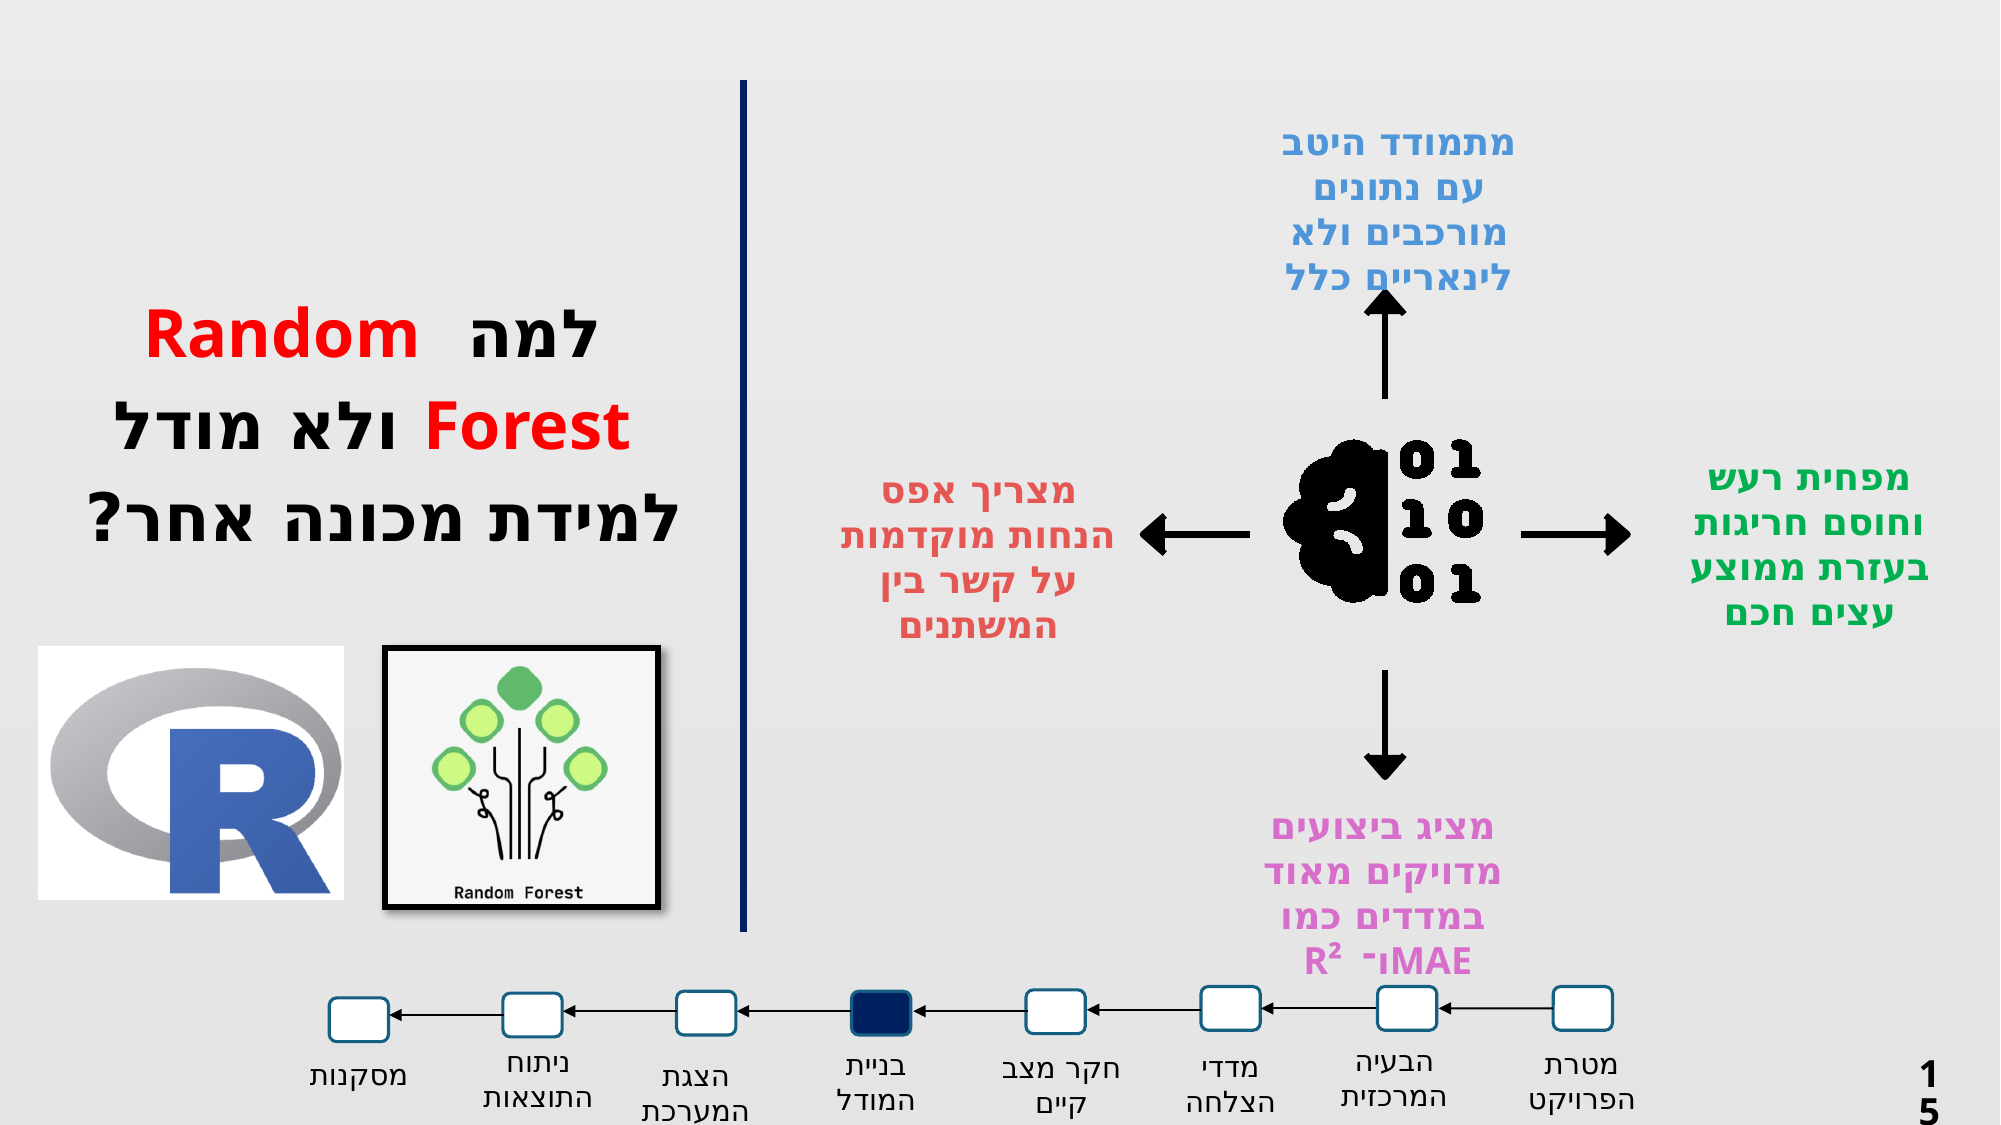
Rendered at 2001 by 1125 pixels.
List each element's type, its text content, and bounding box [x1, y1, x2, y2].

text_box מציג ביצועים מדויקים מאוד במדדים כמו R² ו־MAE [1198, 795, 1568, 990]
text_box [1143, 515, 1250, 554]
text_box [327, 996, 391, 1041]
picture [37, 646, 345, 900]
text_box [849, 989, 913, 1031]
text_box הצגת המערכת [601, 1042, 791, 1125]
text_box [674, 989, 738, 1037]
text_box [1366, 306, 1405, 400]
text_box [1451, 564, 1481, 603]
text_box מתמודד היטב עם נתונים מורכבים ולא לינאריים כלל [1244, 110, 1554, 306]
text_box ניתוח התוצאות [442, 1027, 625, 1125]
text_box [1024, 988, 1087, 1034]
text_box [1400, 564, 1434, 603]
text_box חקר מצב קיים [981, 1034, 1143, 1125]
text_box בניית המודל החדש [789, 1031, 963, 1125]
text_box למה Random Forest ולא מודל למידת מכונה אחר? [38, 271, 707, 563]
text_box [1283, 439, 1388, 603]
text_box הבעיה המרכזית [1318, 1026, 1471, 1125]
text_box [1366, 669, 1405, 777]
text_box מפחית רעש וחוסם חריגות בעזרת ממוצע עצים חכם [1649, 445, 1971, 641]
text_box [1451, 439, 1481, 478]
text_box [1375, 984, 1439, 1026]
text_box מצריך אפס הנחות מוקדמות על קשר בין המשתנים [814, 458, 1143, 654]
text_box מטרת הפרויקט [1505, 1030, 1658, 1125]
text_box [1402, 499, 1432, 538]
text_box 15 [1903, 1042, 1975, 1103]
text_box [501, 991, 564, 1039]
text_box [1400, 440, 1434, 479]
text_box מסקנות [263, 1041, 454, 1107]
text_box [1520, 515, 1628, 554]
text_box [1199, 984, 1262, 1032]
text_box [1448, 499, 1483, 538]
text_box מדדי הצלחה כמותיים [1144, 1033, 1317, 1125]
picture [387, 650, 656, 905]
text_box [1551, 984, 1615, 1032]
